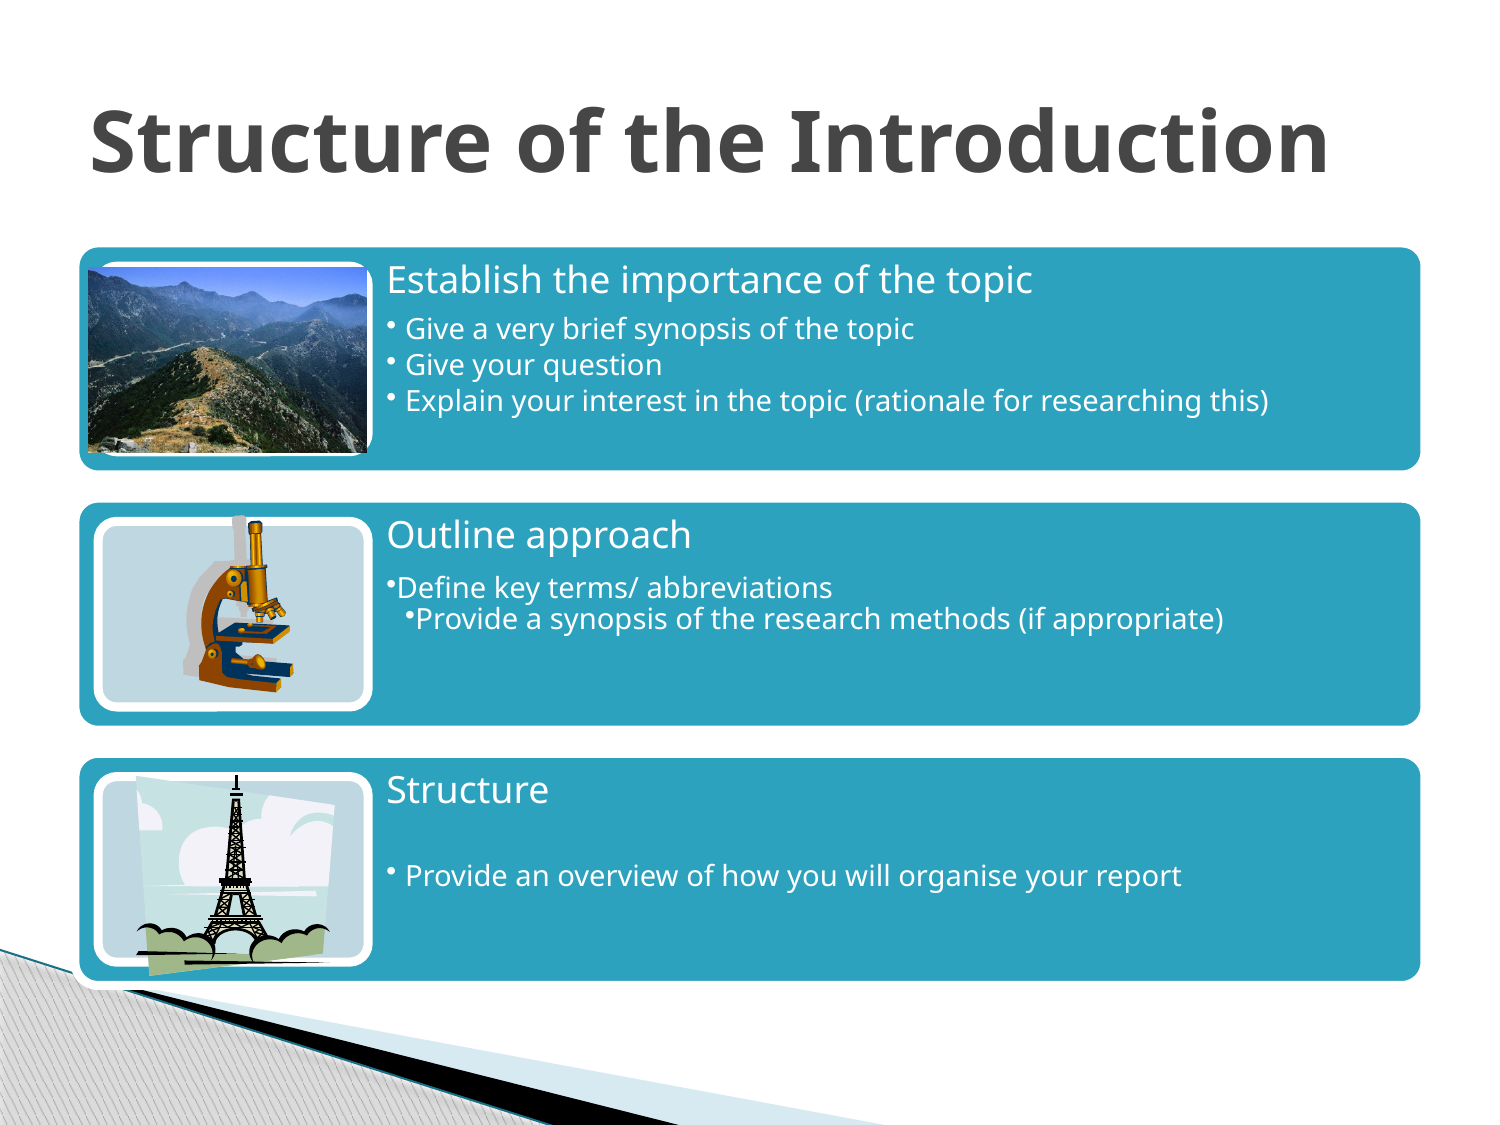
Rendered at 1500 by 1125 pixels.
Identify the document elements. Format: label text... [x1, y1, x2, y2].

picture [135, 774, 335, 977]
picture [88, 266, 367, 453]
picture [182, 514, 294, 693]
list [74, 242, 1426, 986]
title Structure of the Introduction [75, 45, 1425, 233]
